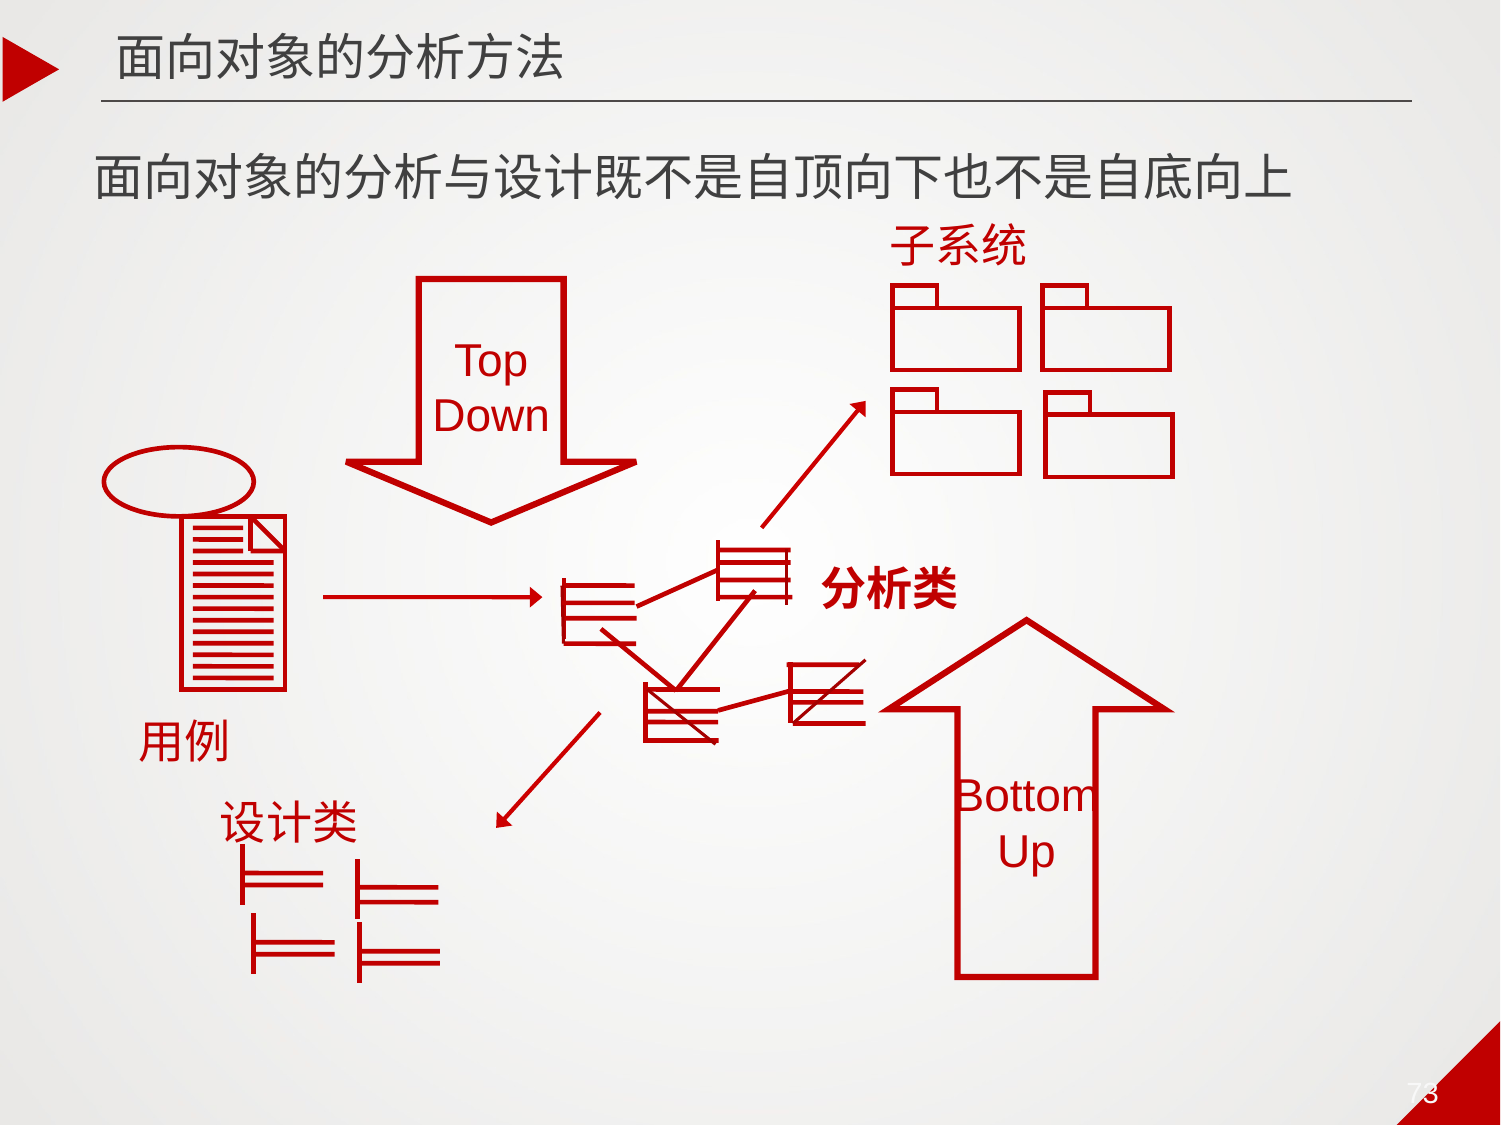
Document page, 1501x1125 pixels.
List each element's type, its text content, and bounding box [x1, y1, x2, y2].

text_box [496, 745, 571, 828]
text_box [761, 400, 866, 528]
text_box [242, 846, 324, 911]
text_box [359, 924, 440, 989]
text_box 设计类 [219, 793, 359, 849]
text_box Bottom Up [957, 620, 1165, 977]
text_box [888, 285, 1020, 382]
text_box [888, 389, 1020, 486]
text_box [561, 542, 976, 745]
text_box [357, 860, 439, 921]
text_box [253, 915, 335, 980]
text_box [1394, 84, 1443, 166]
text_box 面向对象的分析方法 [100, 102, 1394, 108]
title 面向对象的分析与设计既不是自顶向下也不是自底向上 [78, 87, 1422, 263]
text_box 面向对象的分析方法 [100, 3, 1394, 100]
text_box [1038, 285, 1170, 382]
picture [0, 0, 1501, 1125]
text_box Top Down [346, 278, 637, 523]
text_box 用例 [138, 712, 232, 768]
text_box [323, 586, 543, 608]
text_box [1041, 392, 1173, 489]
text_box [2, 36, 60, 102]
text_box 子系统 [889, 263, 1028, 272]
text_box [103, 447, 286, 690]
